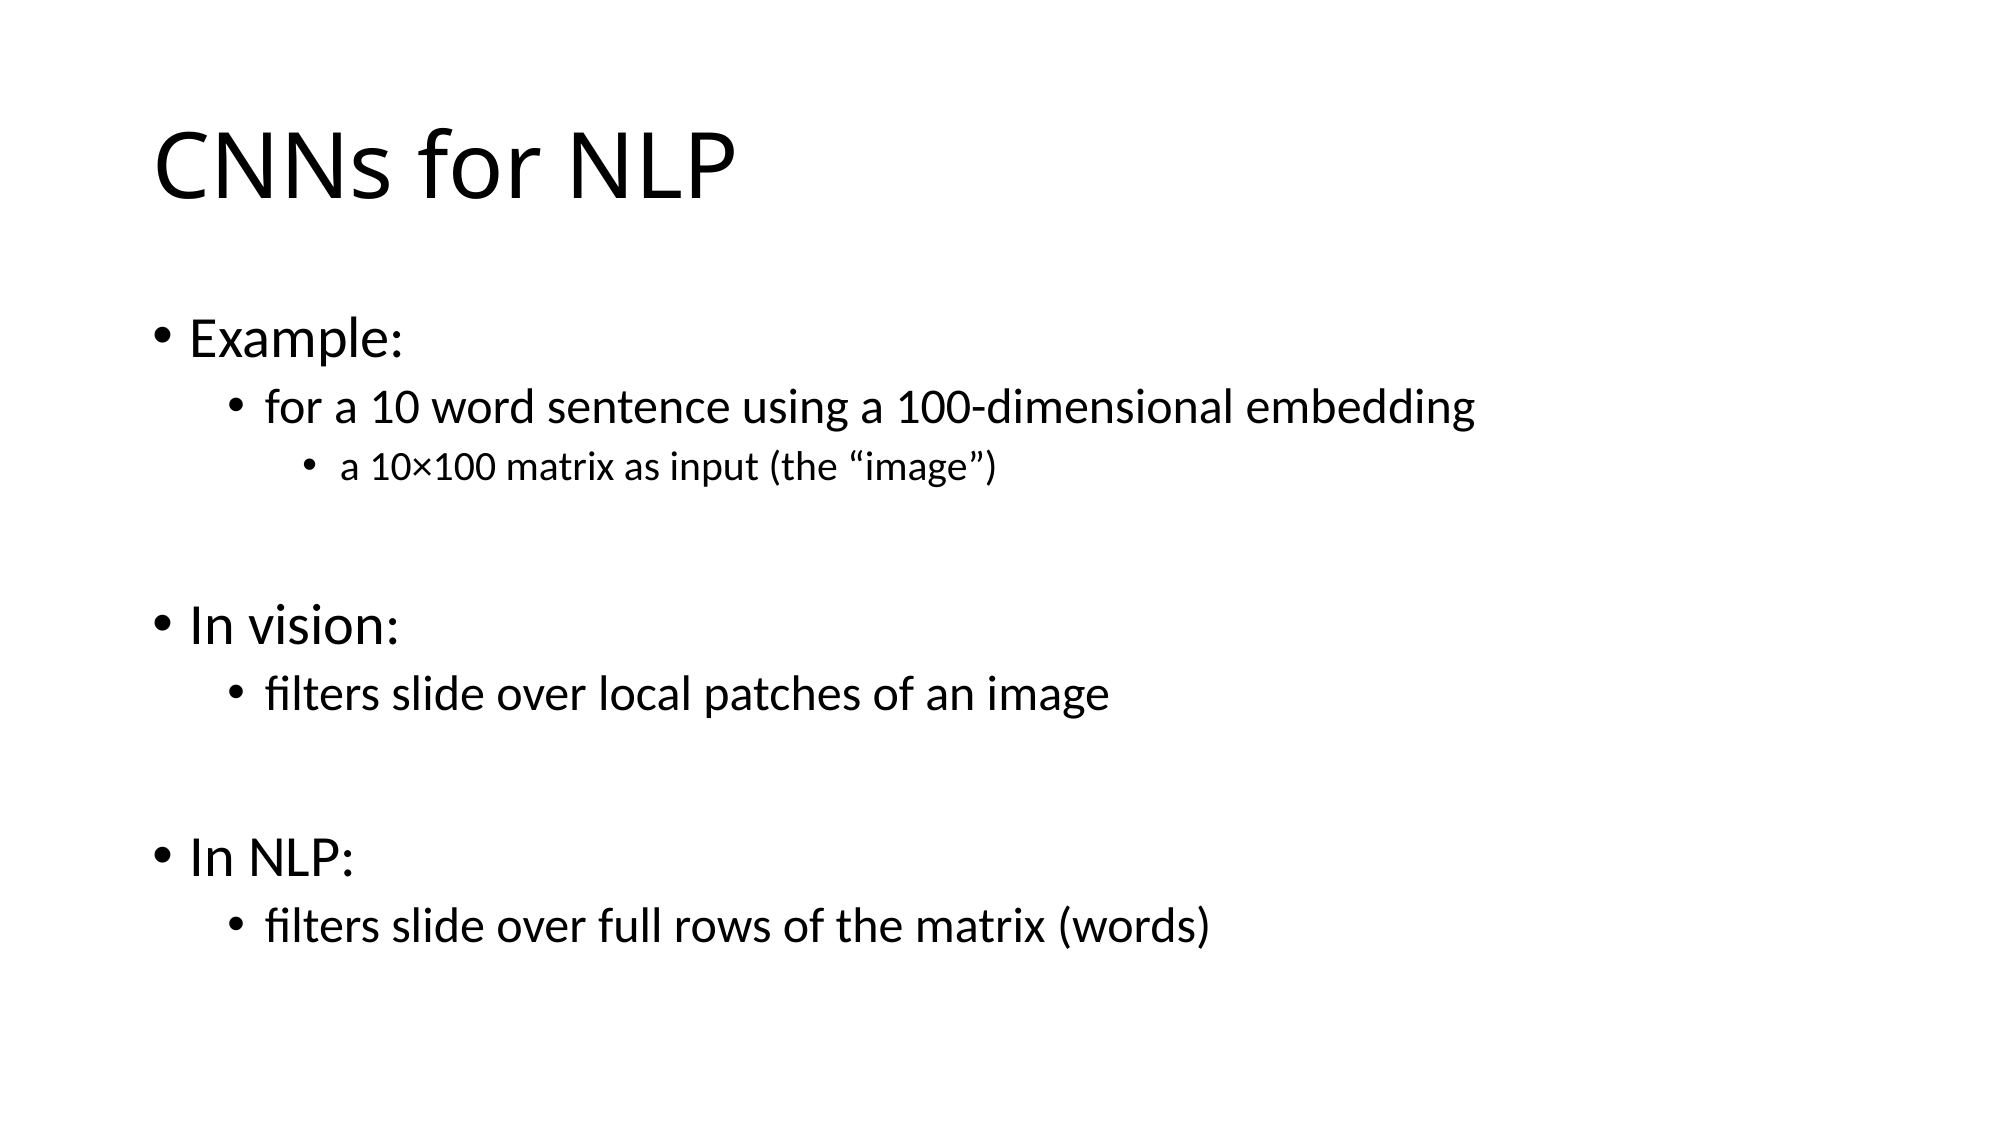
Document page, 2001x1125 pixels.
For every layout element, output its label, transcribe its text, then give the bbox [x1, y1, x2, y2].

title CNNs for NLP [137, 59, 1863, 278]
list Example: for a 10 word sentence using a 100-dimensional embedding a 10×100 matrix as input (the “image”) In vision: filters slide over local patches of an image In NLP: filters slide over full rows of the matrix (words) [137, 299, 1863, 1014]
